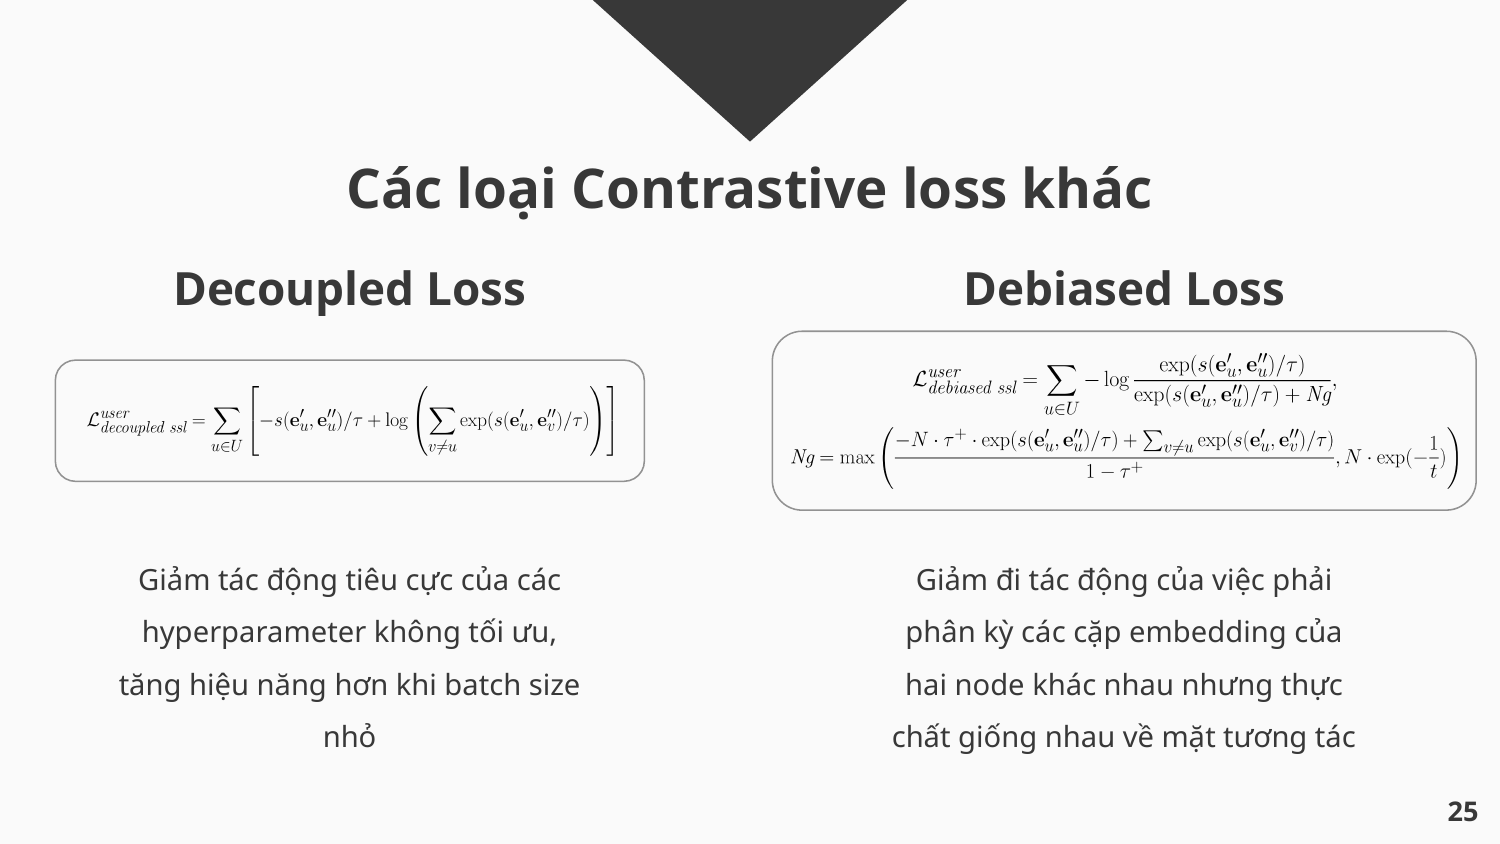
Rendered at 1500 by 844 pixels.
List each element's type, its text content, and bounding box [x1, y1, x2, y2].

subtitle Giảm đi tác động của việc phải phân kỳ các cặp embedding của hai node khác nhau nhưng thực chất giống nhau về mặt tương tác [869, 528, 1379, 762]
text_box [55, 359, 645, 482]
subtitle Giảm tác động tiêu cực của các hyperparameter không tối ưu, tăng hiệu năng hơn khi batch size nhỏ [95, 528, 605, 692]
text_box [772, 330, 1477, 511]
title Debiased Loss [921, 262, 1328, 313]
slide_number ‹#› [1403, 779, 1494, 844]
title Decoupled Loss [140, 262, 559, 313]
title Các loại Contrastive loss khác [136, 142, 1364, 230]
